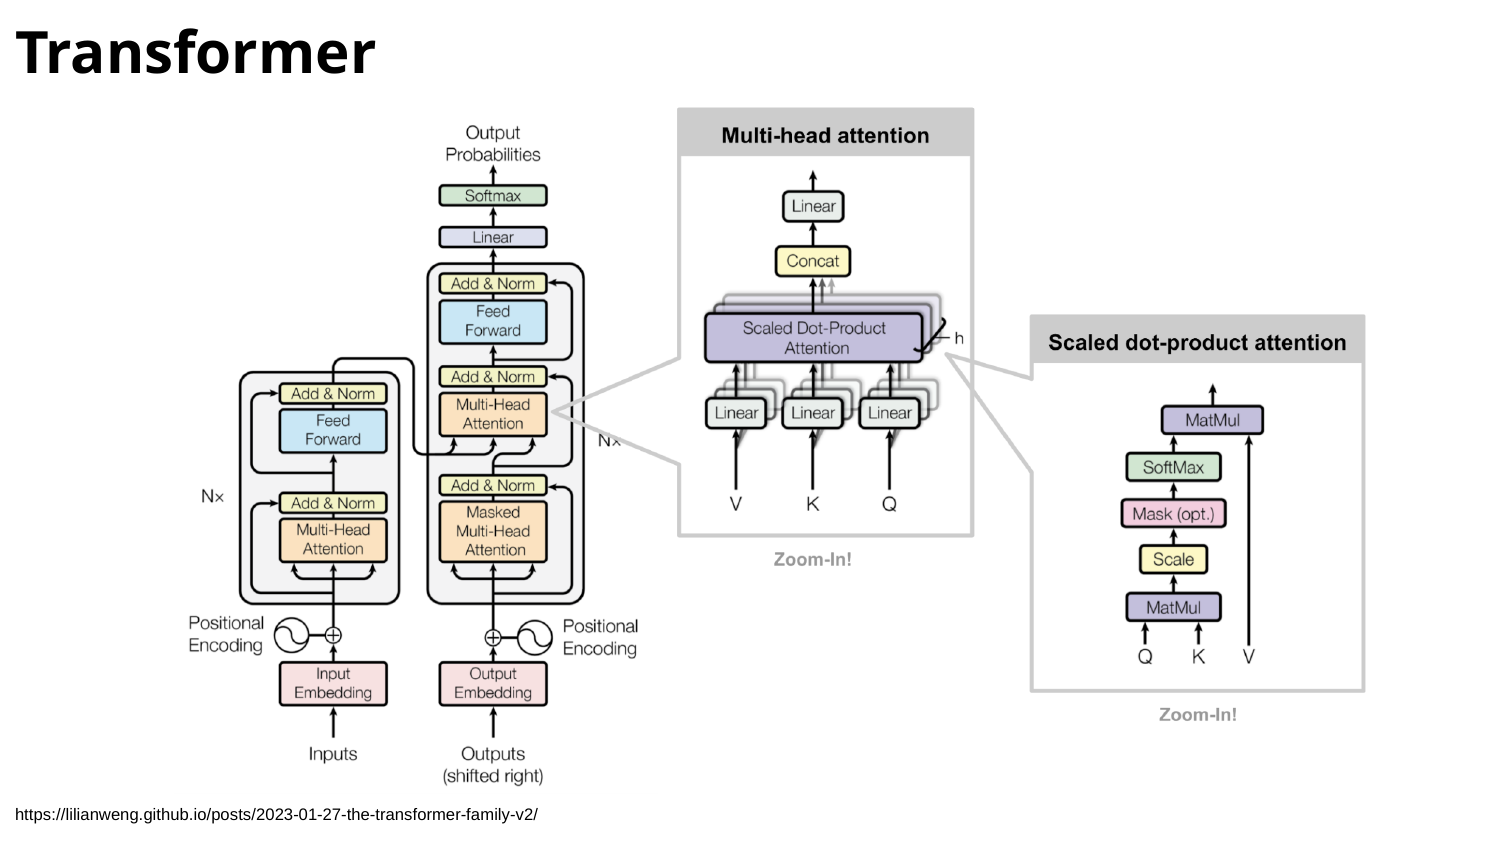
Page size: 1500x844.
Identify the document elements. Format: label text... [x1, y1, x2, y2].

title Transformer [0, 0, 1398, 94]
text_box https://lilianweng.github.io/posts/2023-01-27-the-transformer-family-v2/ [0, 793, 617, 834]
picture [170, 93, 1386, 794]
